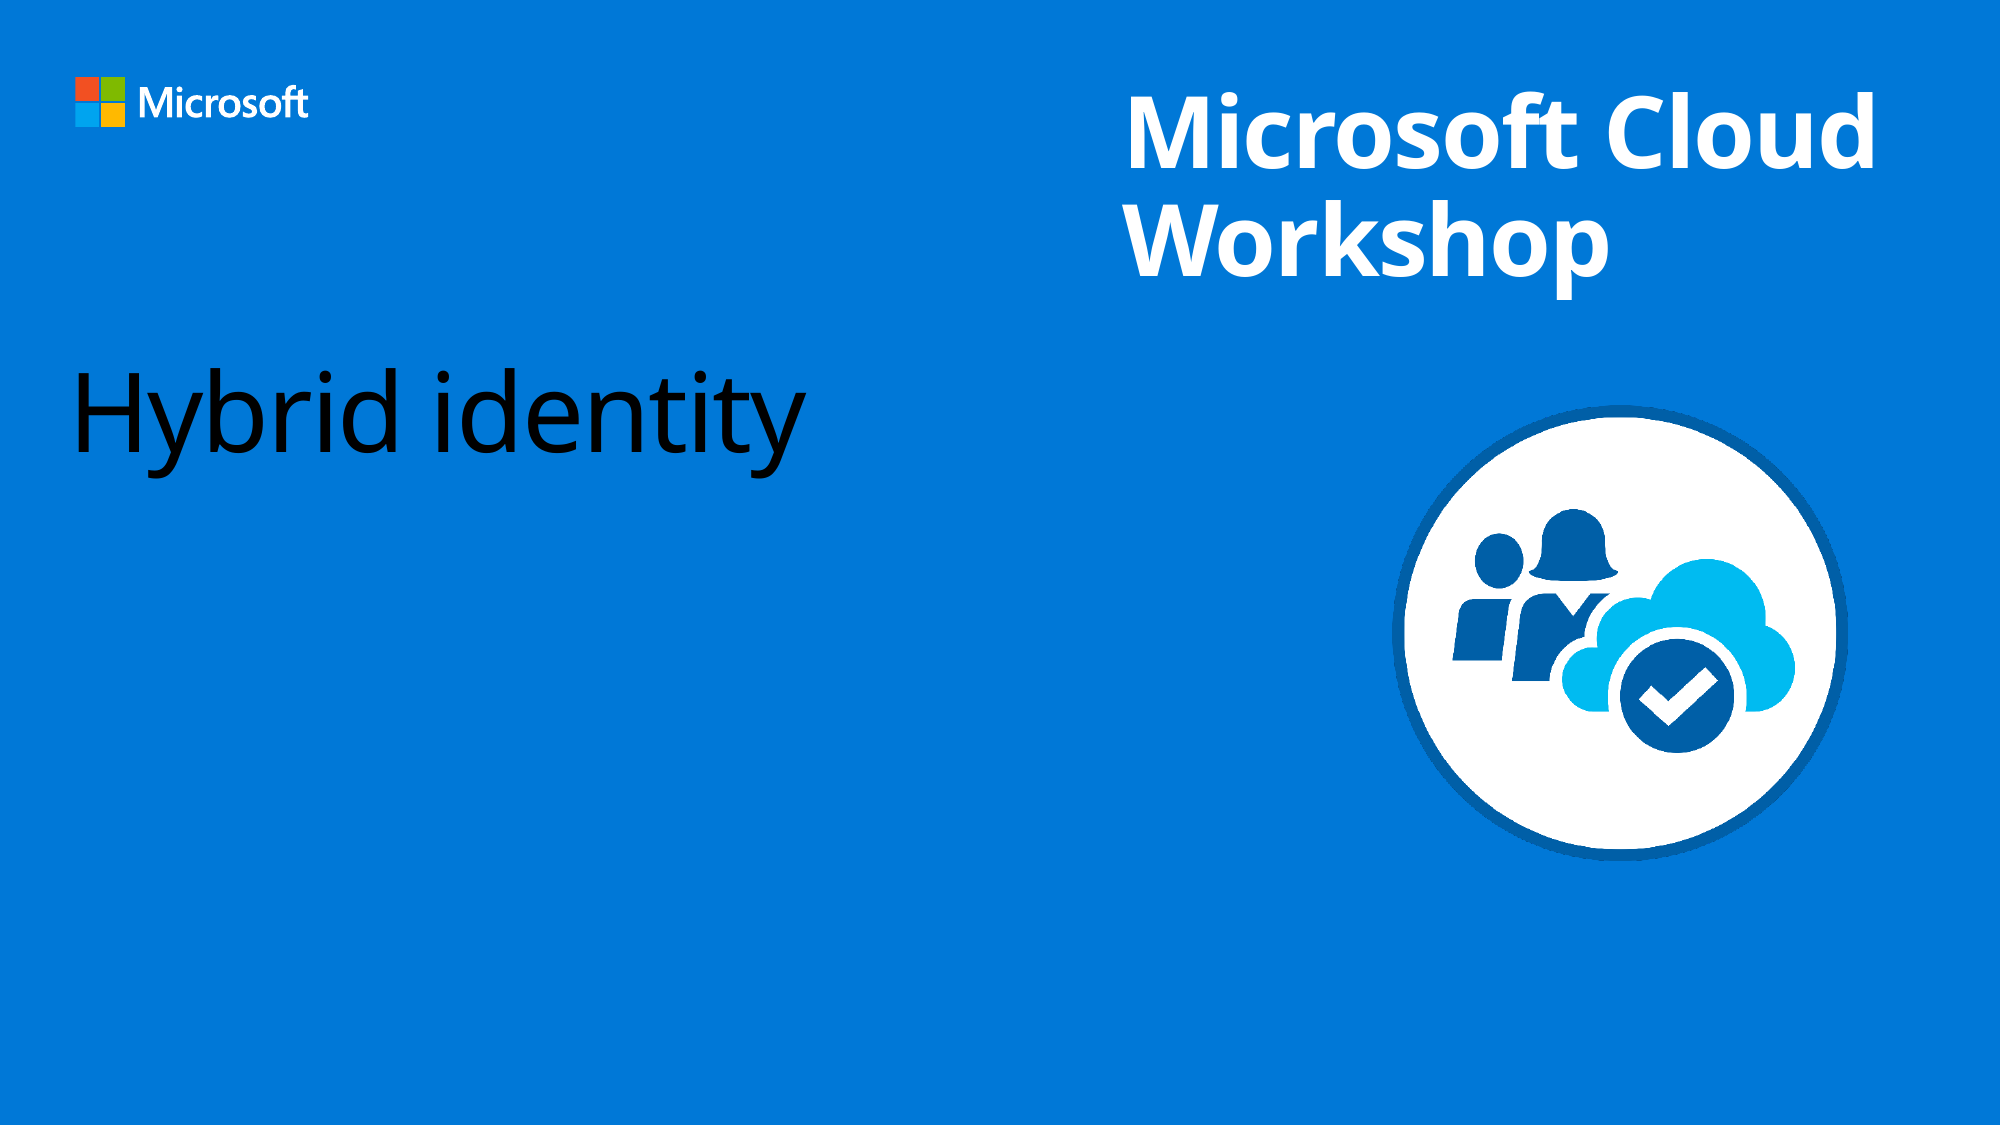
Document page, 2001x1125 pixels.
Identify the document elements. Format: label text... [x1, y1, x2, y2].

picture [1392, 405, 1848, 861]
title Hybrid identity [44, 341, 1221, 490]
